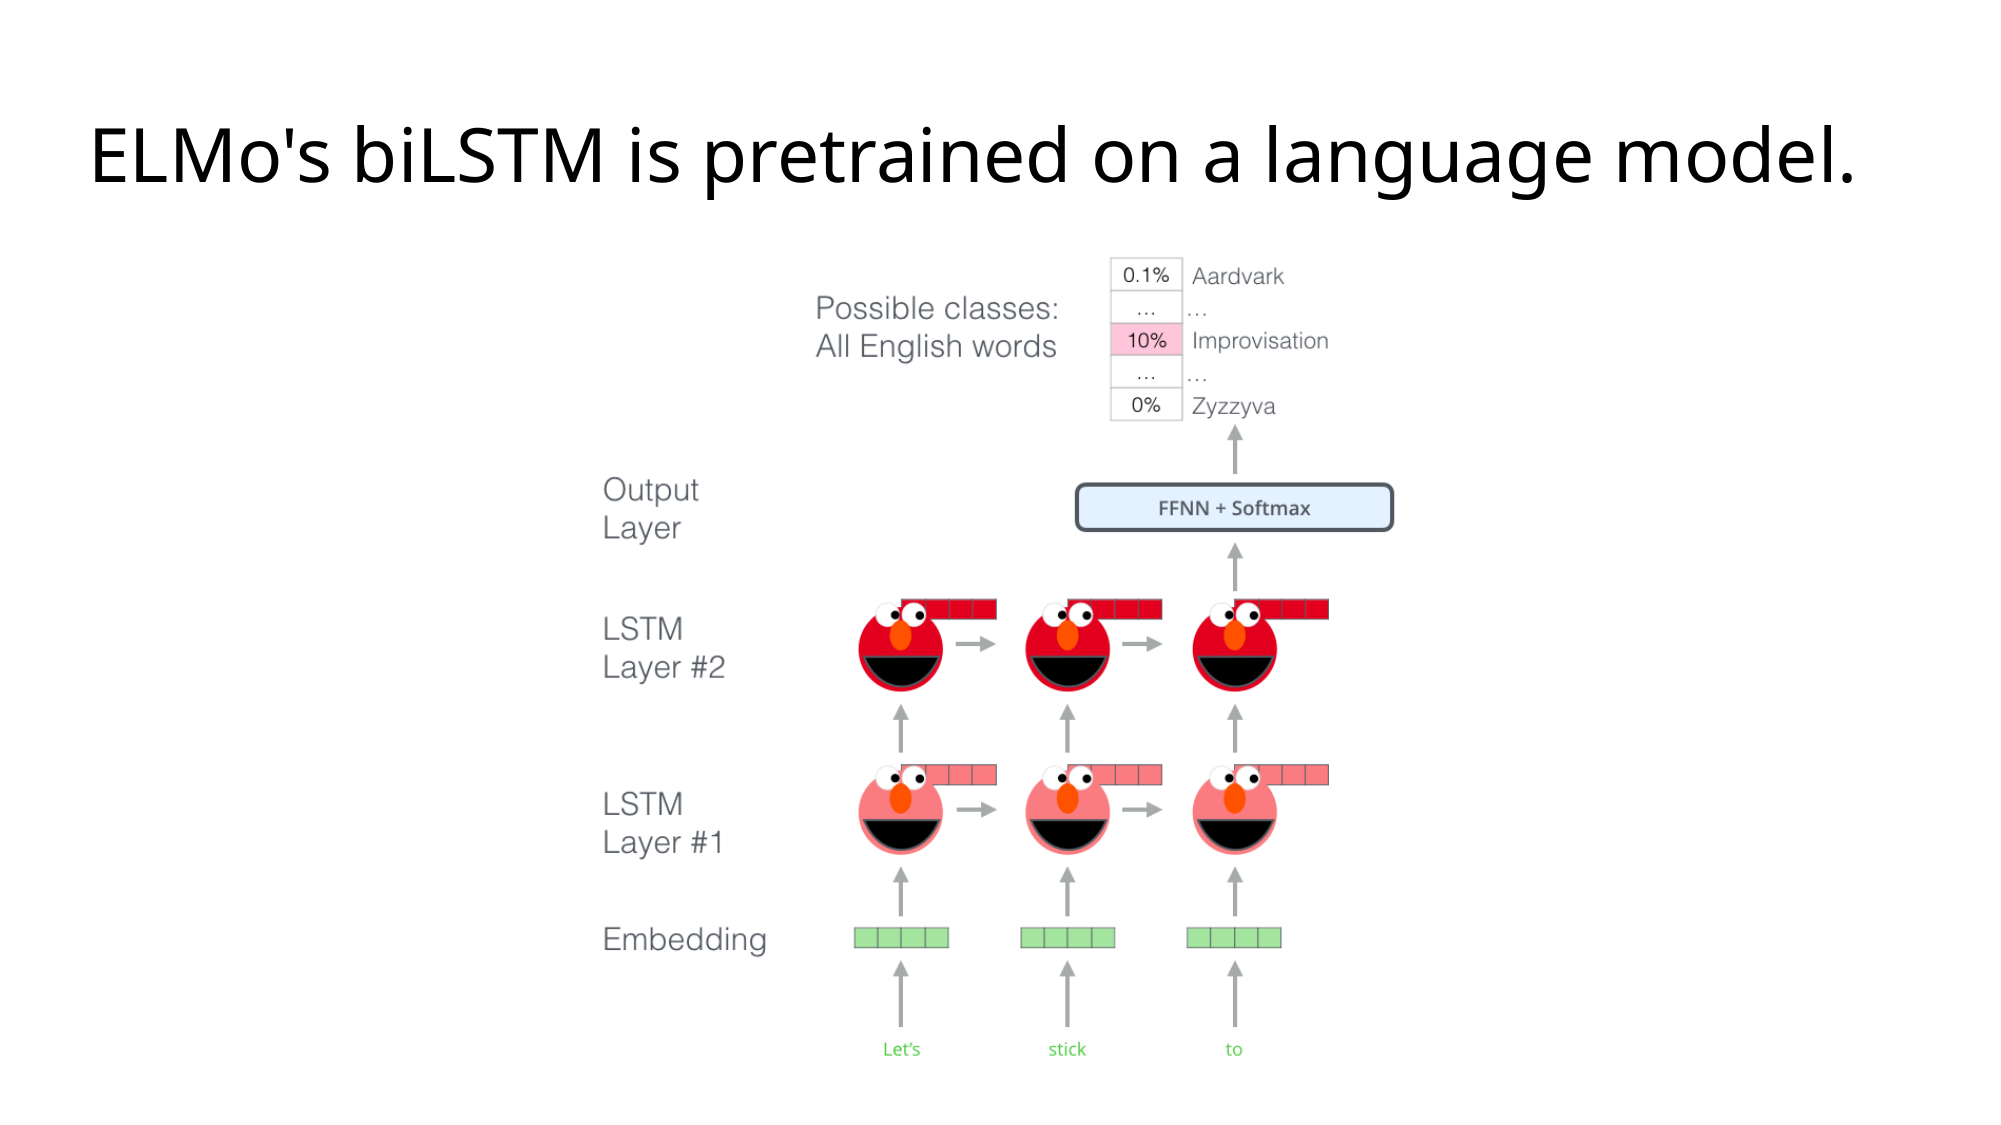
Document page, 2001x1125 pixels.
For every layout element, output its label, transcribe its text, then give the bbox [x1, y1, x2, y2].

picture [592, 245, 1408, 1082]
title ELMo's biLSTM is pretrained on a language model. [68, 97, 1932, 223]
